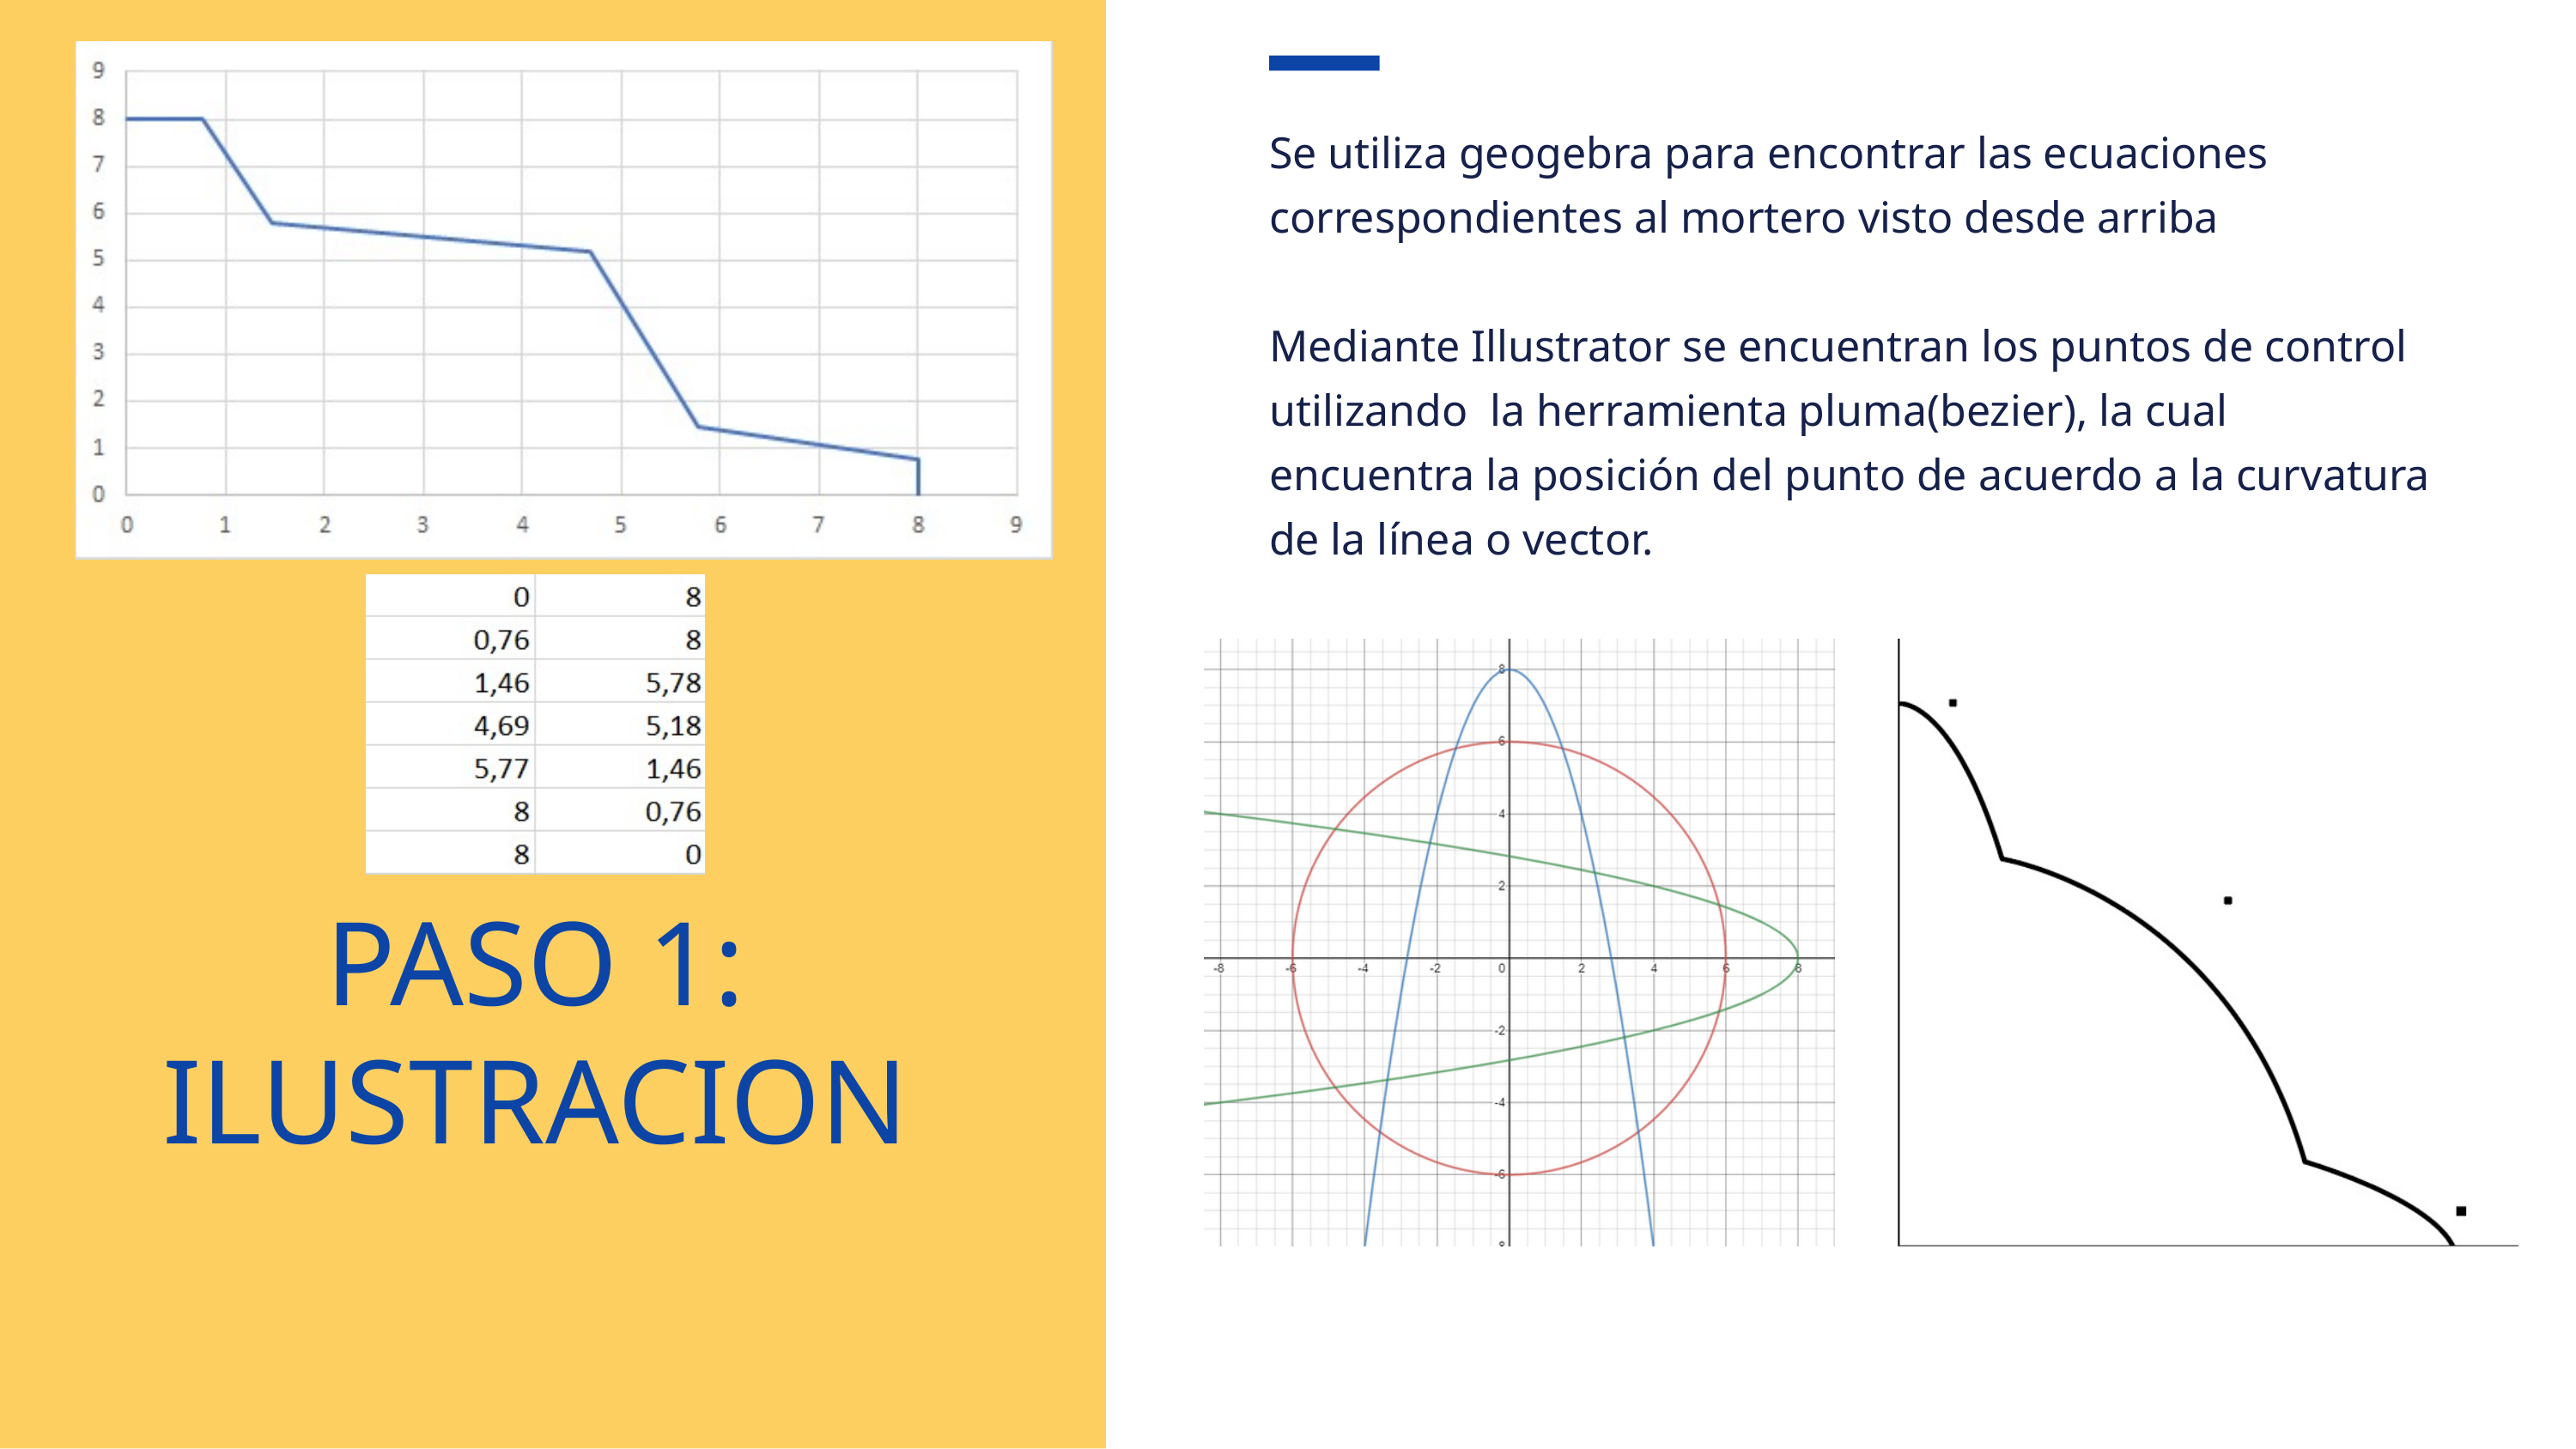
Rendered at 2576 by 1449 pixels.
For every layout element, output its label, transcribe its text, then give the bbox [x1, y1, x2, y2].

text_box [1268, 55, 2432, 547]
text_box PASO 1: ILUSTRACION [94, 889, 977, 1167]
picture [1898, 639, 2518, 1246]
picture [1204, 639, 1835, 1246]
text_box [0, 0, 1106, 1449]
picture [366, 573, 705, 875]
picture [75, 41, 1054, 561]
